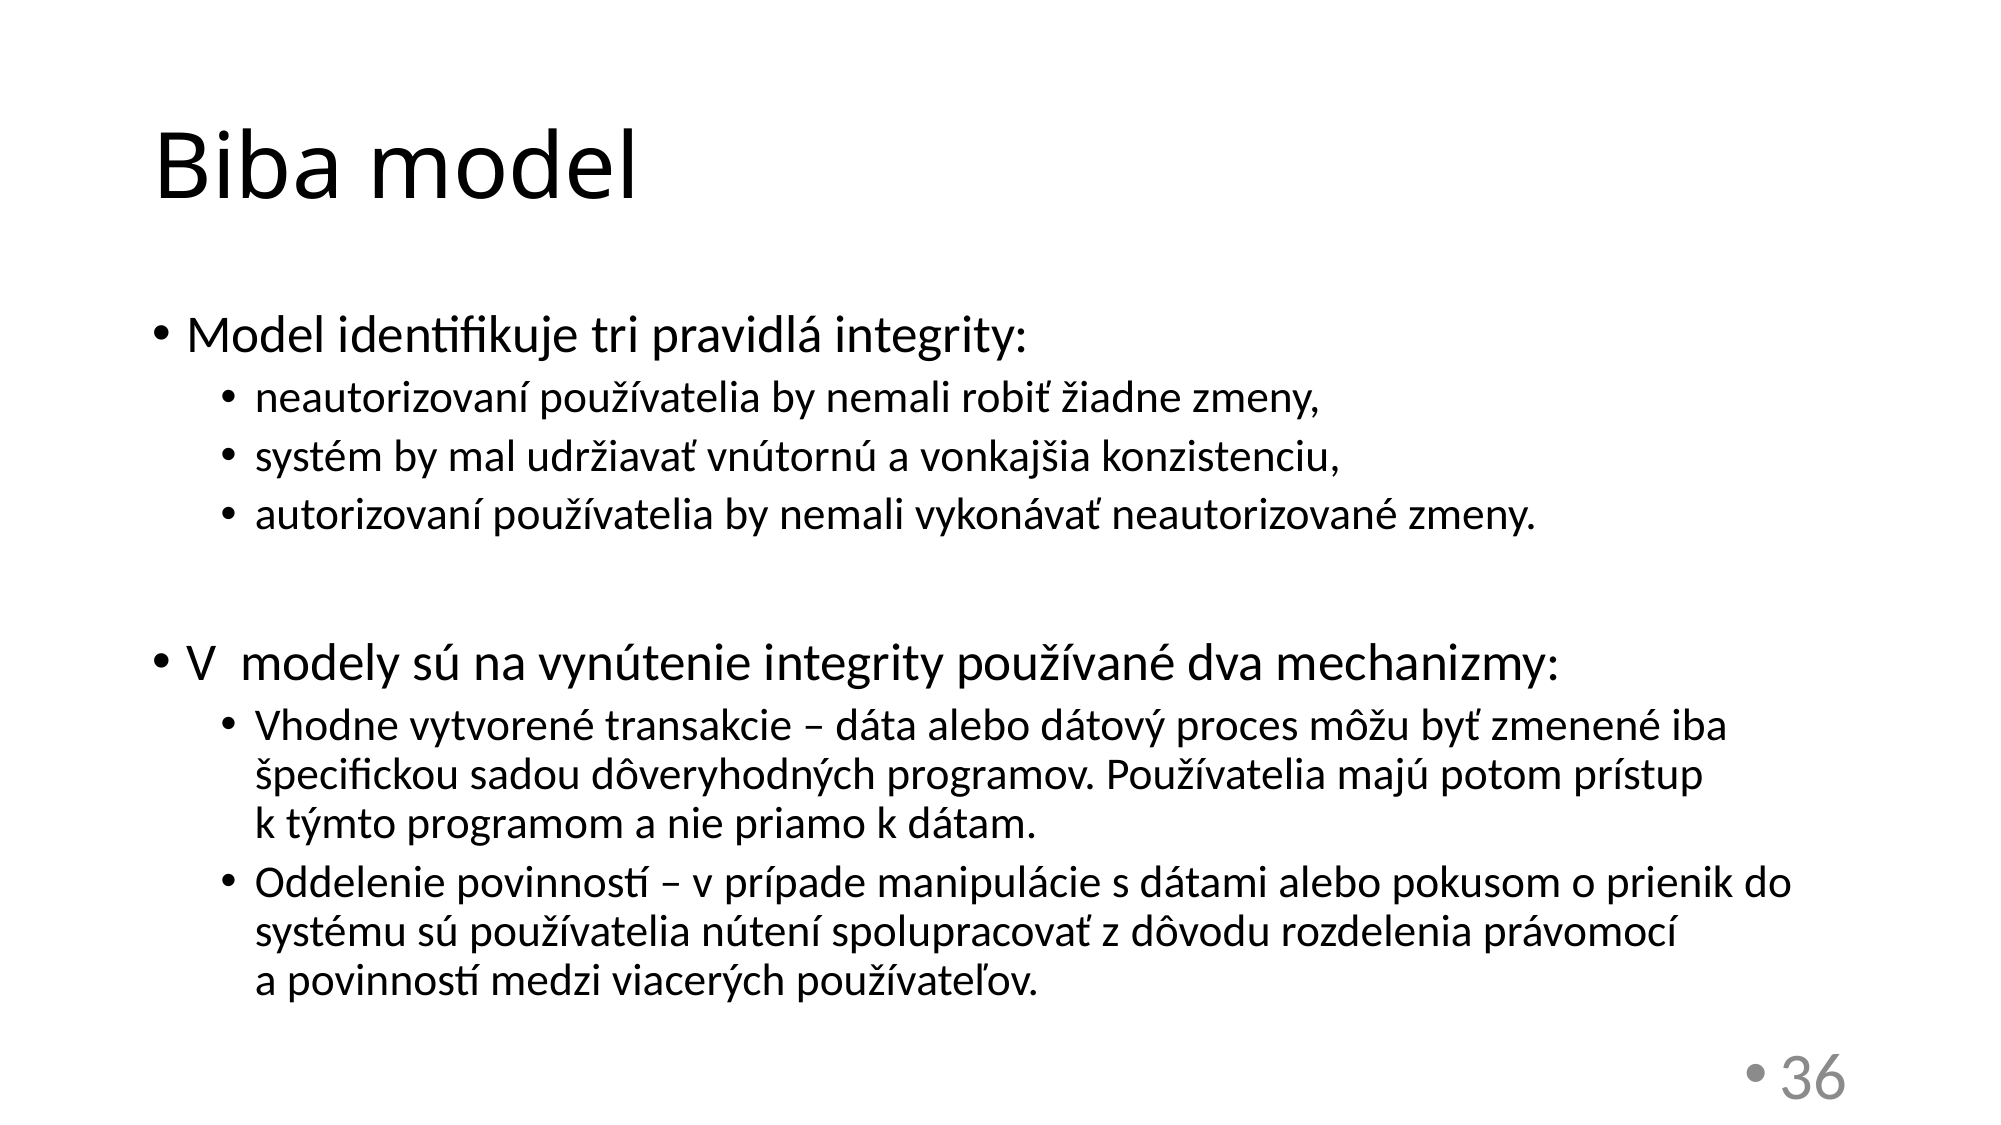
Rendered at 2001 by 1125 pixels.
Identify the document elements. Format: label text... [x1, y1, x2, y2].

slide_number 36 [1412, 1042, 1863, 1103]
title Biba model [137, 59, 1863, 278]
list Model identifikuje tri pravidlá integrity: neautorizovaní používatelia by nemali robiť žiadne zmeny, systém by mal udržiavať vnútornú a vonkajšia konzistenciu, autorizovaní používatelia by nemali vykonávať neautorizované zmeny. V modely sú na vynútenie integrity používané dva mechanizmy: Vhodne vytvorené transakcie – dáta alebo dátový proces môžu byť zmenené iba špecifickou sadou dôveryhodných programov. Používatelia majú potom prístup k týmto programom a nie priamo k dátam. Oddelenie povinností – v prípade manipulácie s dátami alebo pokusom o prienik do systému sú používatelia nútení spolupracovať z dôvodu rozdelenia právomocí a povinností medzi viacerých používateľov. [137, 299, 1863, 1014]
